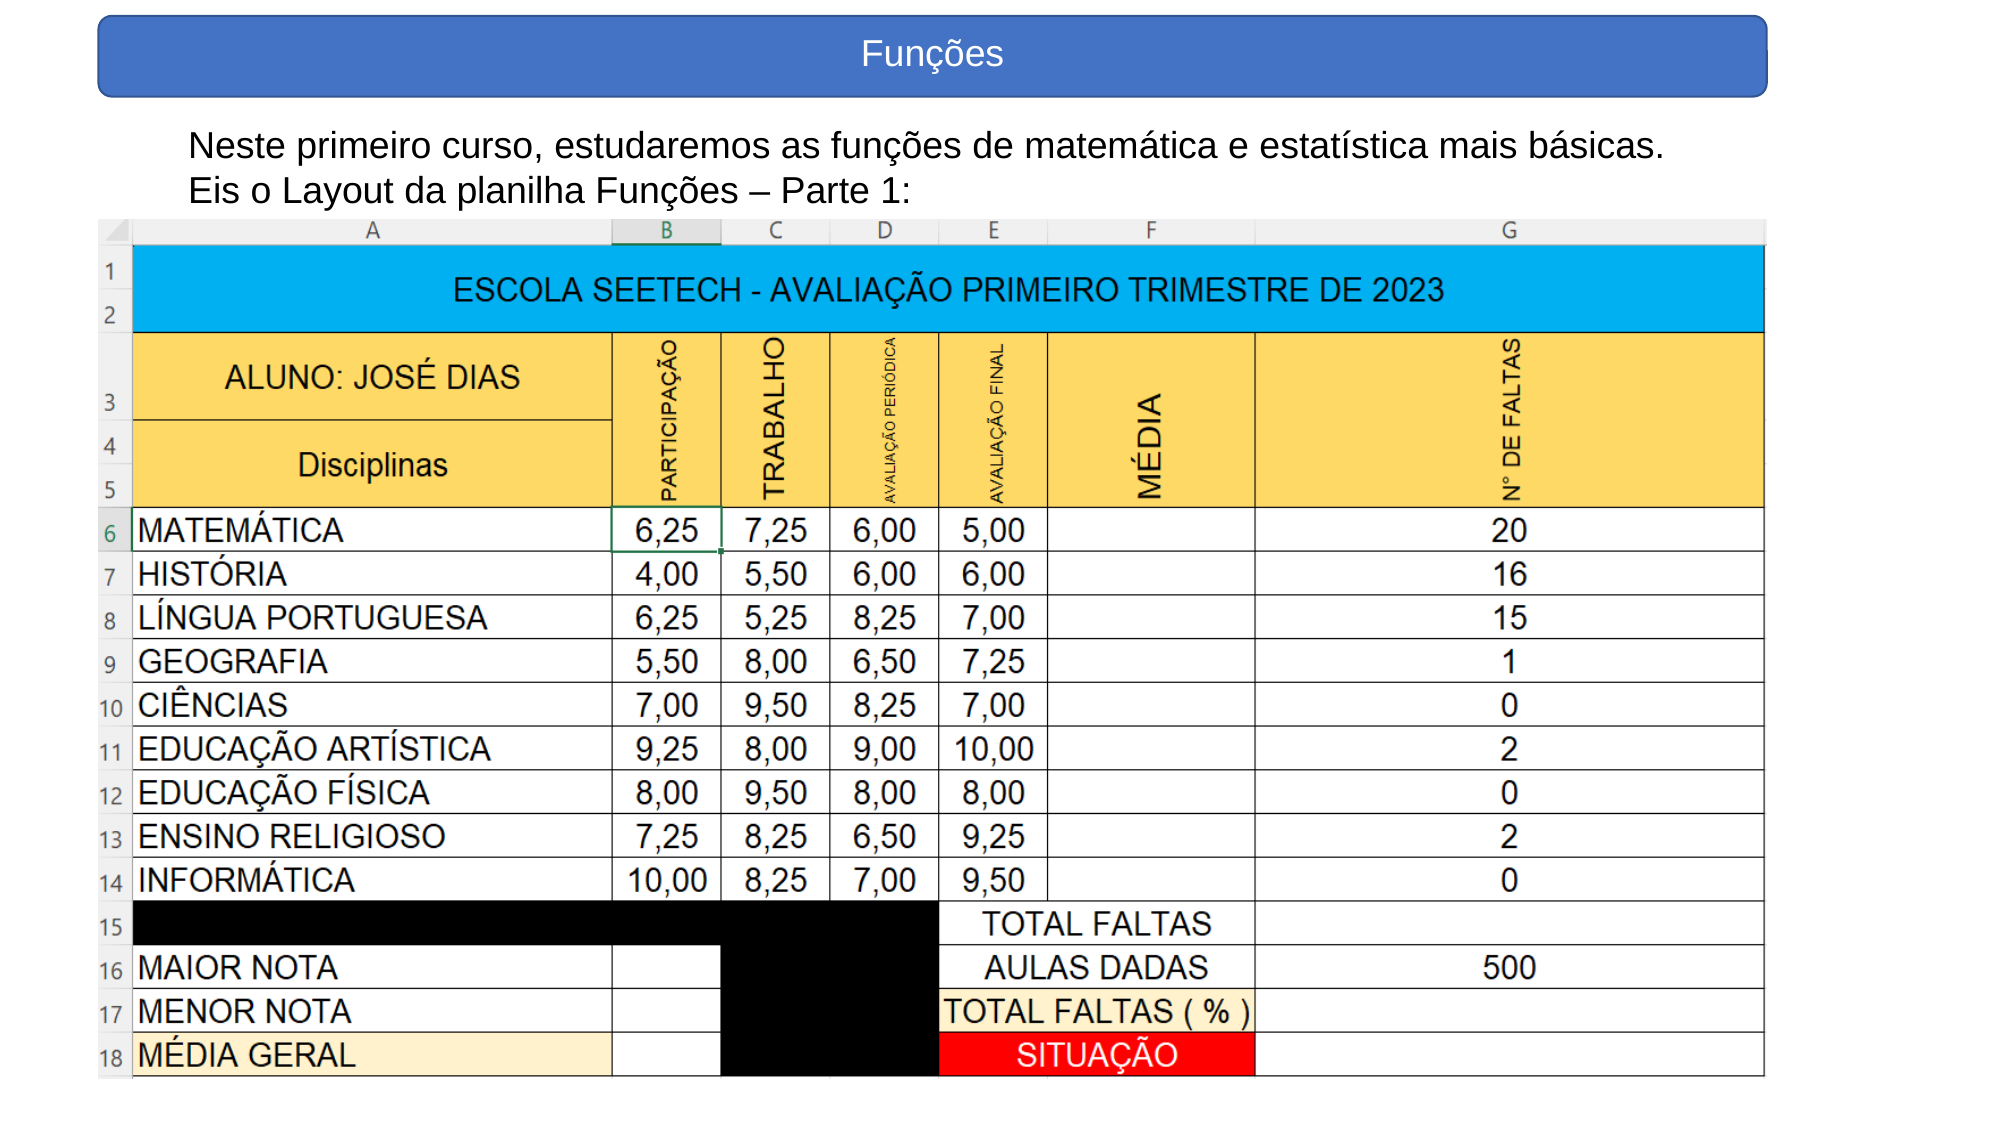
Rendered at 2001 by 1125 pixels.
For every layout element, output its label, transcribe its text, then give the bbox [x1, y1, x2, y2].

text_box [100, 14, 1765, 21]
text_box Funções [98, 21, 1767, 82]
text_box [97, 24, 1768, 98]
picture [98, 219, 1767, 1079]
text_box Neste primeiro curso, estudaremos as funções de matemática e estatística mais básicas. Eis o Layout da planilha Funções – Parte 1: [98, 113, 1767, 218]
